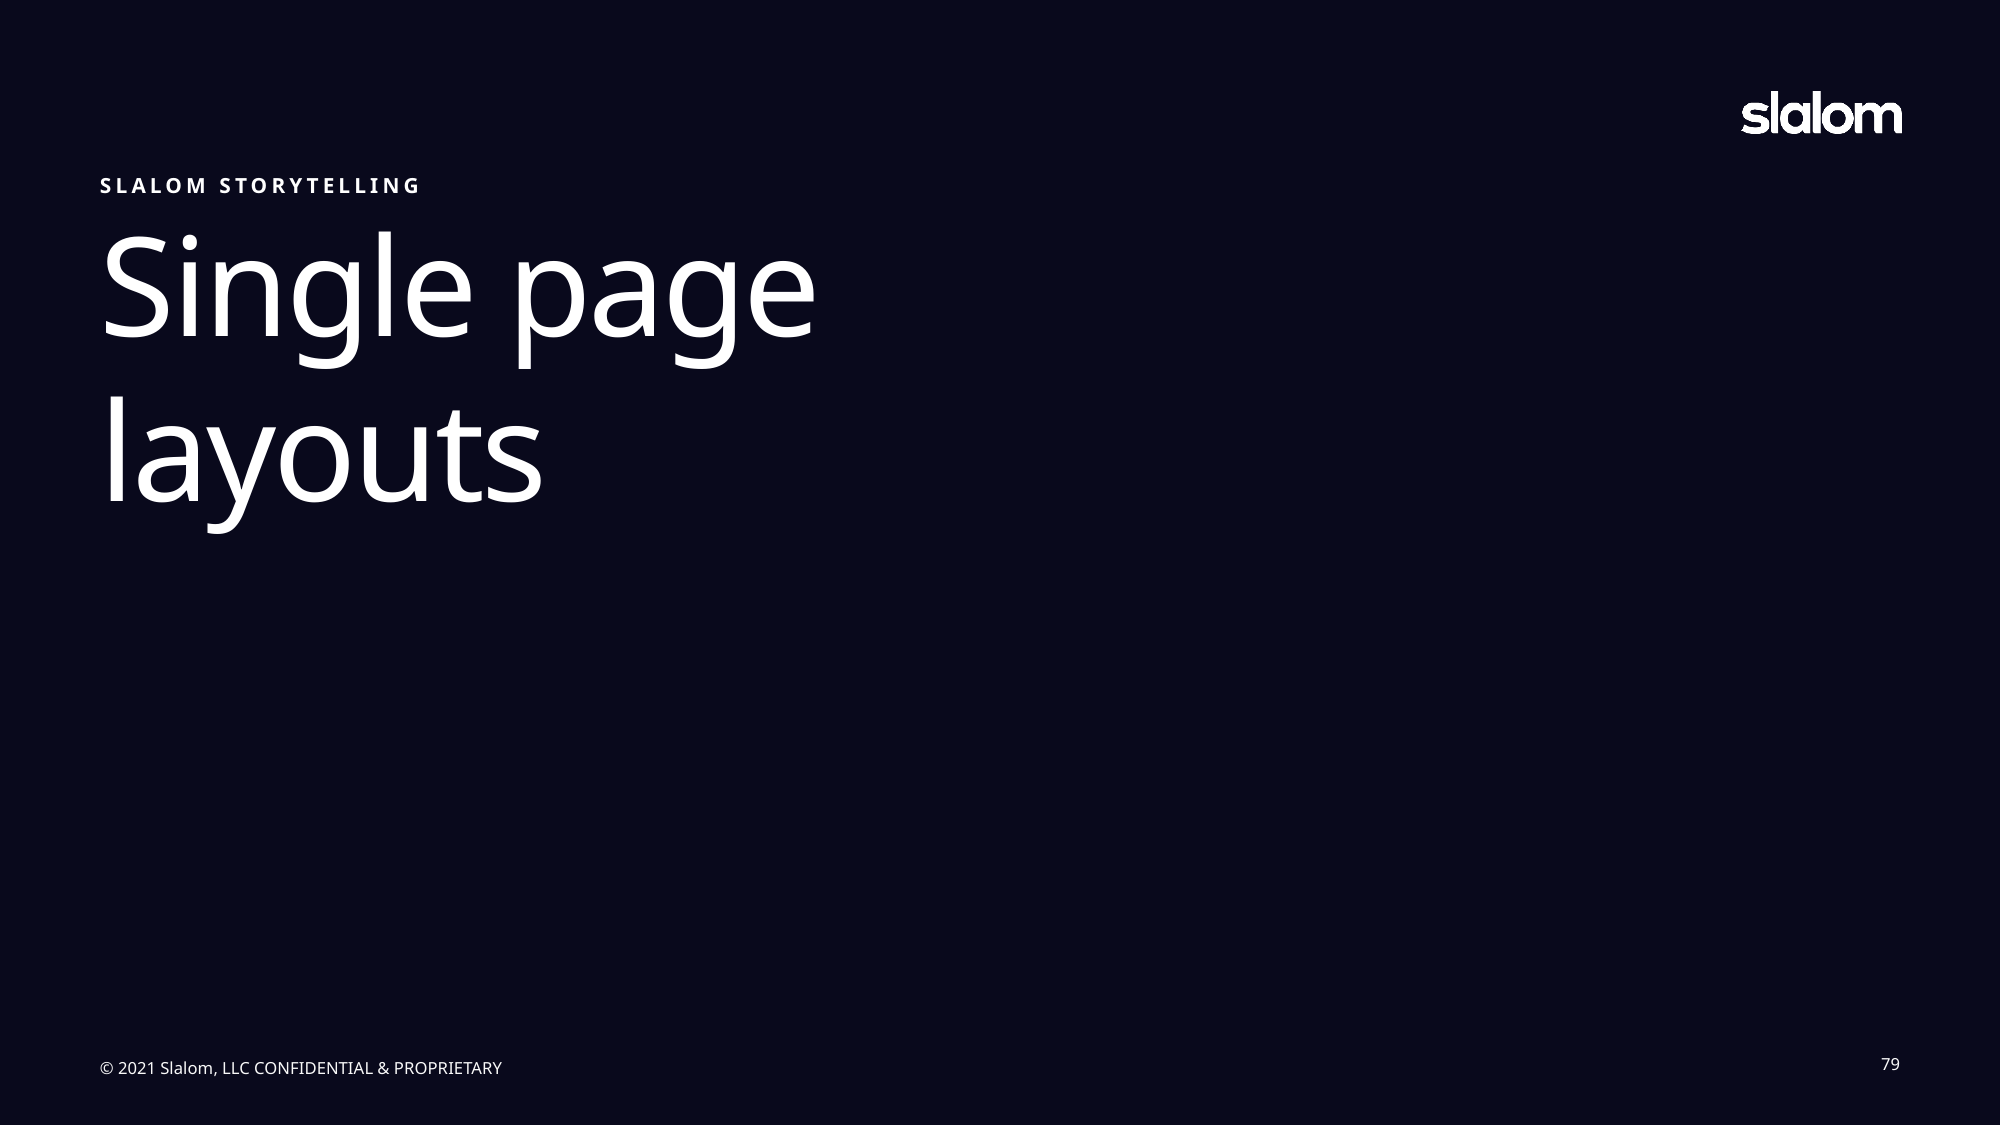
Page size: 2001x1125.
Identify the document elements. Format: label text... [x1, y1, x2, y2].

picture [1741, 91, 1902, 134]
slide_number 79 [1412, 1035, 1900, 1096]
footer © 2021 Slalom, LLC CONFIDENTIAL & PROPRIETARY [99, 1038, 759, 1099]
text_box SLALOM STORYTELLING [98, 170, 727, 198]
text_box Single page layouts [98, 197, 1363, 699]
